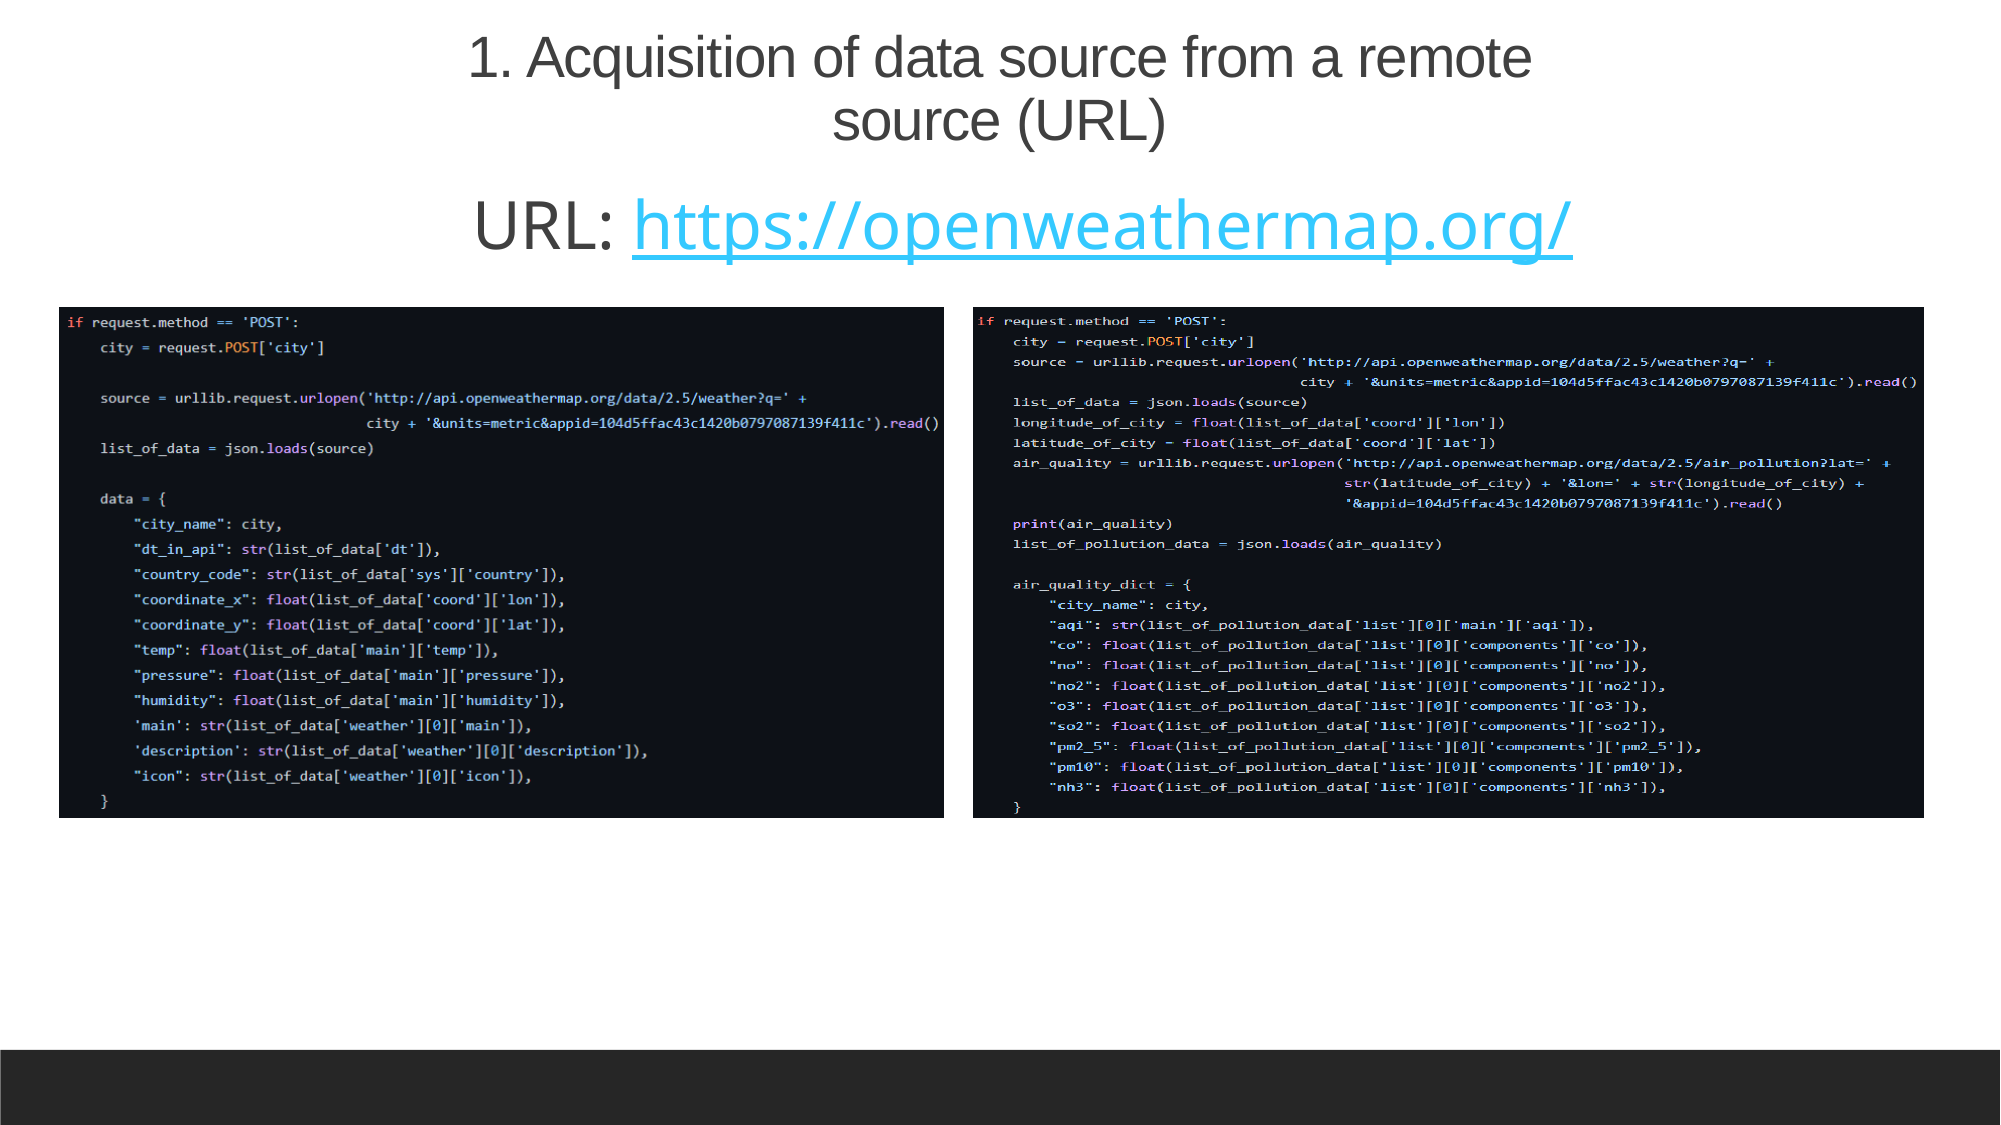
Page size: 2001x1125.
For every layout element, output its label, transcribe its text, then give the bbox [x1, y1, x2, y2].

text_box URL: https://openweathermap.org/ [442, 176, 1629, 532]
picture [972, 306, 1924, 819]
text_box 1. Acquisition of data source from a remote source (URL) [390, 19, 1610, 189]
picture [58, 306, 945, 819]
